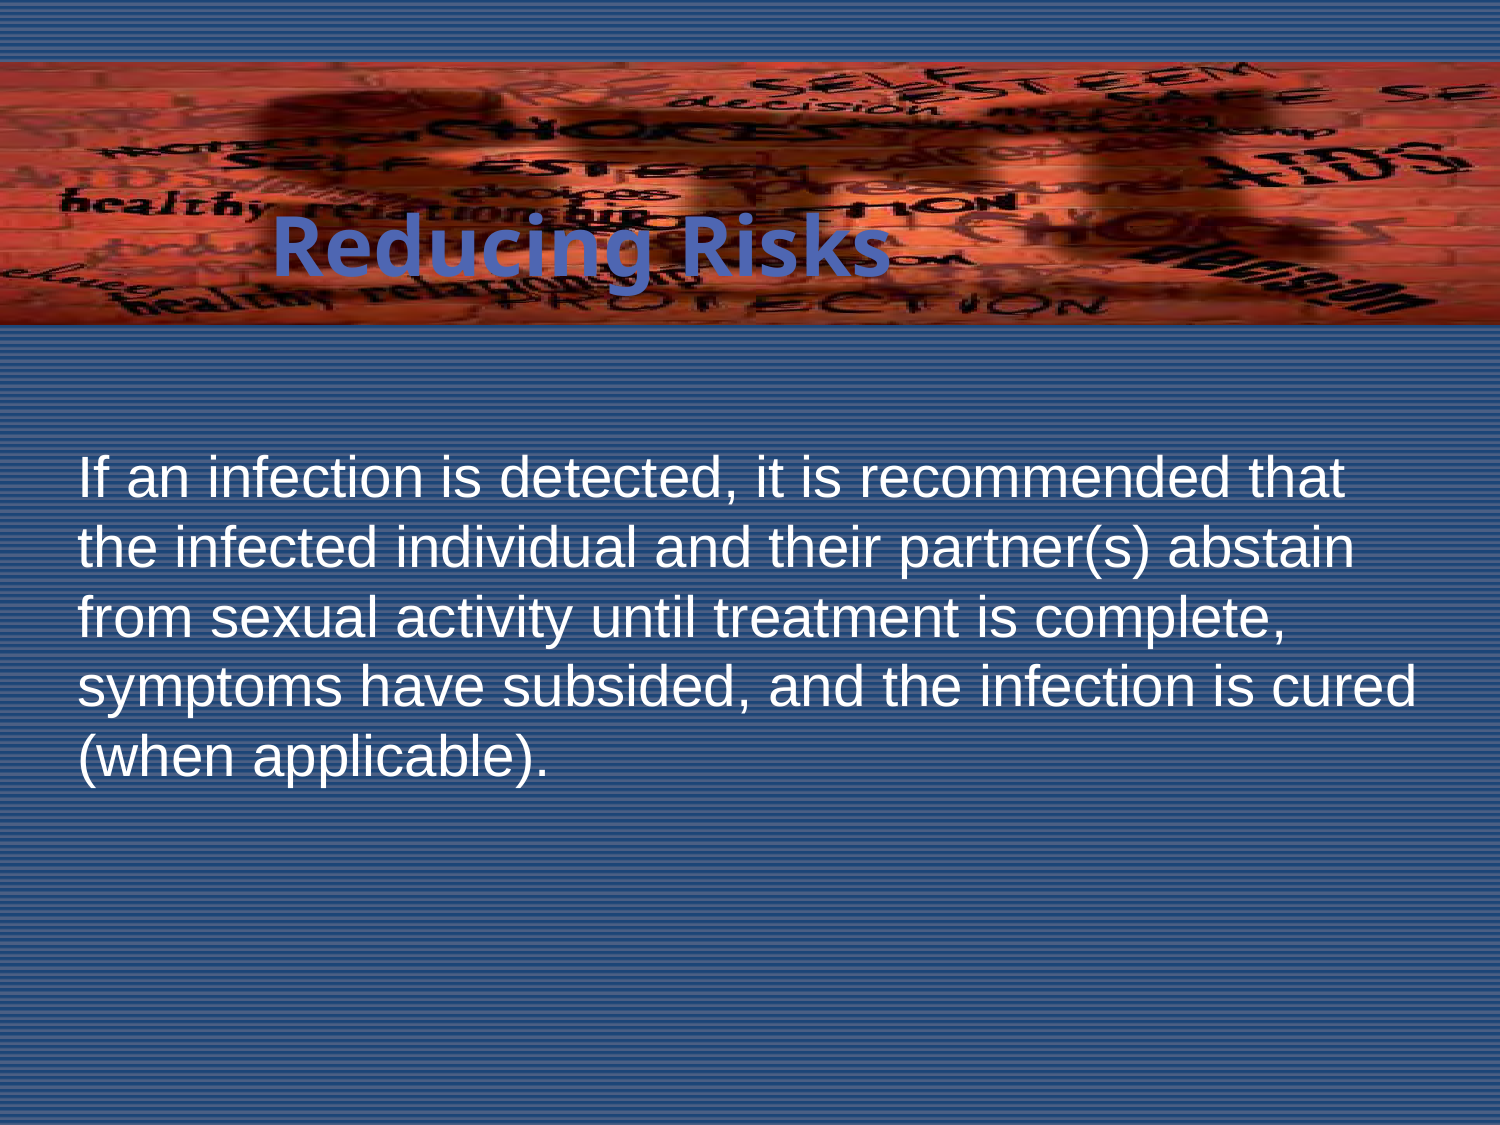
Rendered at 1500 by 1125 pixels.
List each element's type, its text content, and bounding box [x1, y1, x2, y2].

picture [0, 61, 1500, 325]
list If an infection is detected, it is recommended that the infected individual and their partner(s) abstain from sexual activity until treatment is complete, symptoms have subsided, and the infection is cured (when applicable). [62, 350, 1450, 1063]
